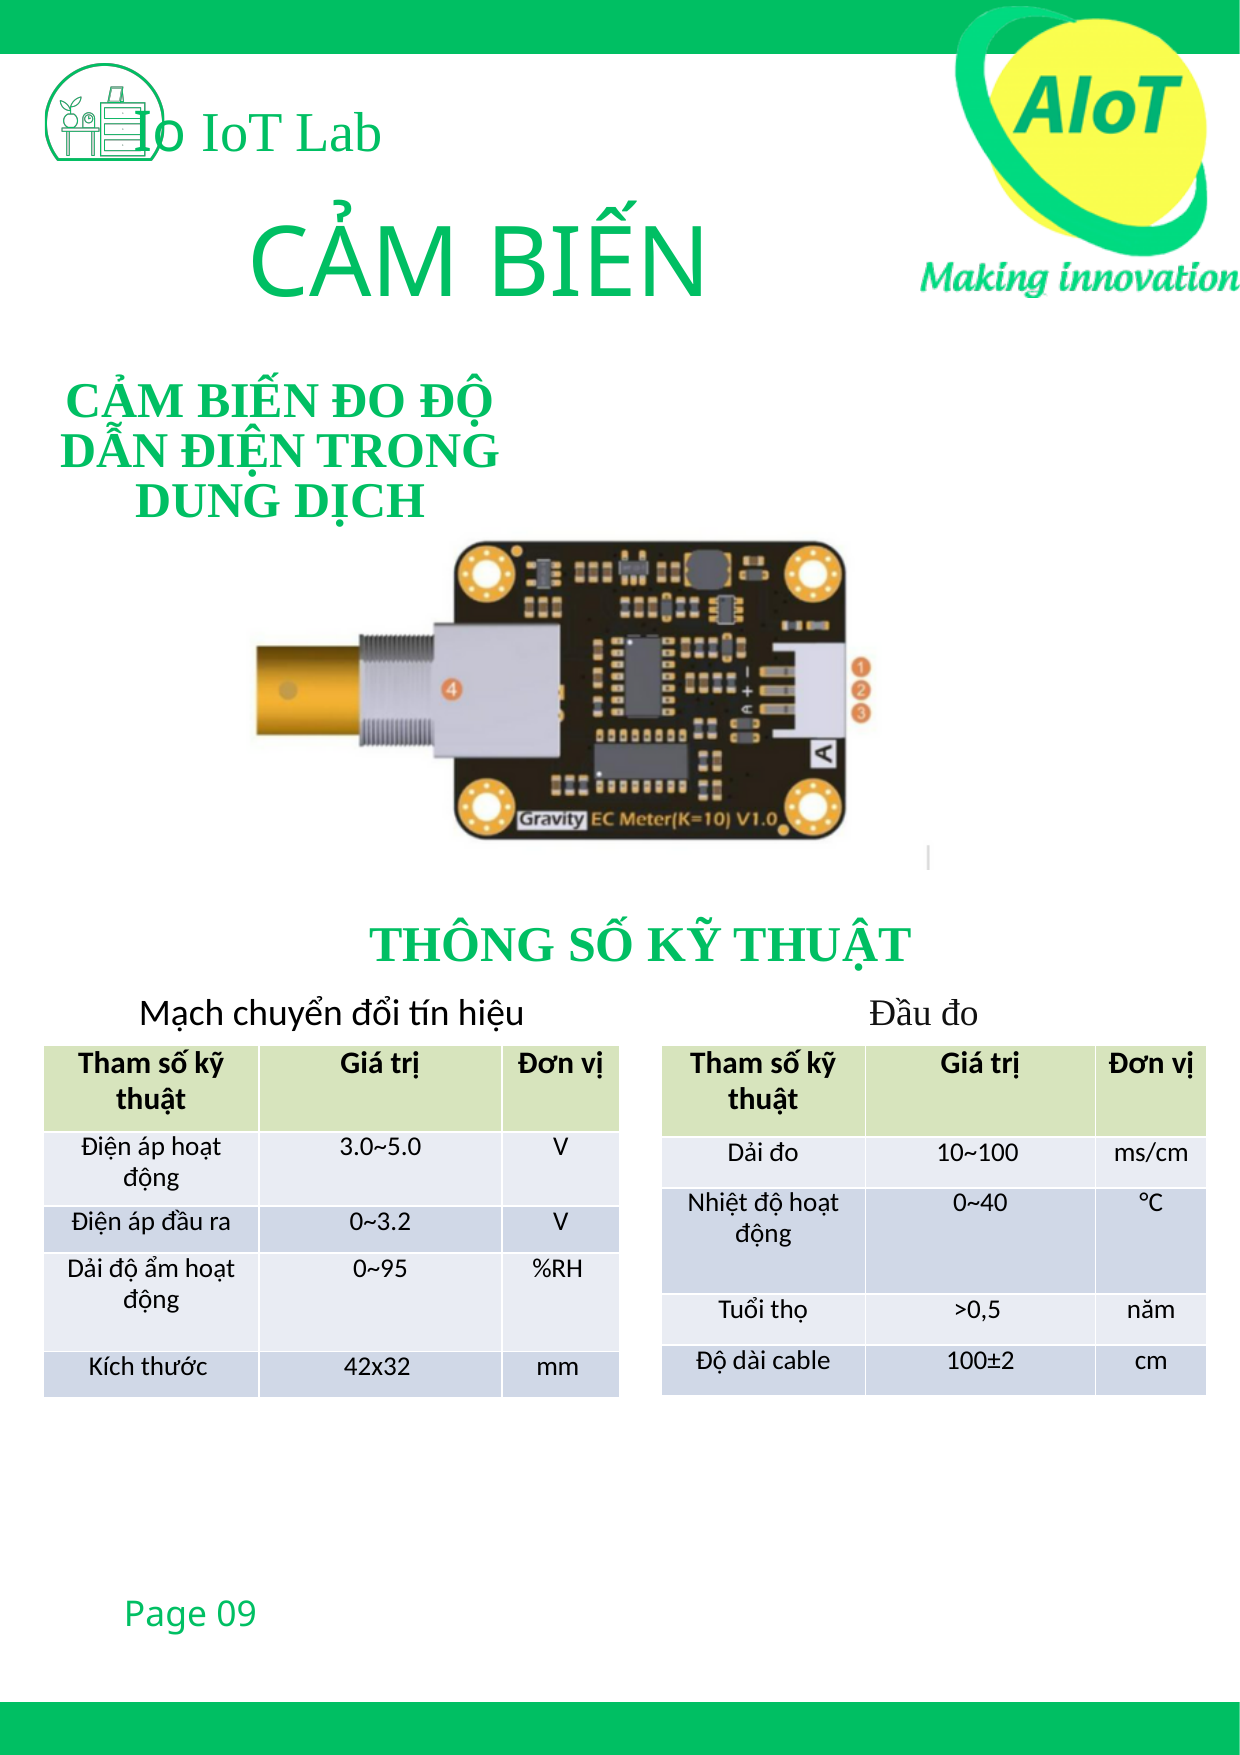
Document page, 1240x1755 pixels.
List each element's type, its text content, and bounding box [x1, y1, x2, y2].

text_box Io IoT Lab [133, 84, 446, 163]
table_cell ms/cm [1096, 1138, 1206, 1187]
table_cell °C [1096, 1189, 1206, 1293]
text_box THÔNG SỐ KỸ THUẬT [344, 901, 937, 972]
table_cell Tuổi thọ [662, 1295, 865, 1344]
text_box [920, 62, 1240, 298]
table_cell Dải đo [662, 1138, 865, 1187]
text_box CẢM BIẾN [0, 213, 963, 316]
text_box [226, 510, 942, 870]
table_cell >0,5 [866, 1295, 1095, 1344]
table_header Giá trị [866, 1046, 1095, 1136]
table_header Đơn vị [1096, 1046, 1206, 1136]
table_cell 0~95 [260, 1254, 501, 1351]
table_cell V [503, 1133, 619, 1205]
table_cell Nhiệt độ hoạt động [662, 1189, 865, 1293]
table_cell Điện áp đầu ra [44, 1207, 258, 1252]
table_cell 0~40 [866, 1189, 1095, 1293]
table_cell %RH [503, 1254, 619, 1351]
table_header Tham số kỹ thuật [44, 1046, 258, 1131]
text_box Page 09 [123, 1583, 436, 1634]
table_cell Kích thước [44, 1352, 258, 1397]
text_box CẢM BIẾN ĐO ĐỘ DẪN ĐIỆN TRONG DUNG DỊCH [10, 378, 550, 528]
table_cell 100±2 [866, 1346, 1095, 1395]
table_cell cm [1096, 1346, 1206, 1395]
text_box [44, 63, 165, 161]
table_cell 42x32 [260, 1352, 501, 1397]
table_cell 10~100 [866, 1138, 1095, 1187]
table_cell Dải độ ẩm hoạt động [44, 1254, 258, 1351]
table_cell Độ dài cable [662, 1346, 865, 1395]
table_header Giá trị [260, 1046, 501, 1131]
text_box Mạch chuyển đổi tín hiệu [124, 980, 550, 1041]
table_cell Điện áp hoạt động [44, 1133, 258, 1205]
table_cell năm [1096, 1295, 1206, 1344]
text_box Đầu đo [854, 980, 1030, 1041]
table_cell 3.0~5.0 [260, 1133, 501, 1205]
table_header Đơn vị [503, 1046, 619, 1131]
table_cell mm [503, 1352, 619, 1397]
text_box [0, 1701, 1240, 1755]
table_header Tham số kỹ thuật [662, 1046, 865, 1136]
table_cell V [503, 1207, 619, 1252]
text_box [0, 0, 1240, 54]
table_cell 0~3.2 [260, 1207, 501, 1252]
